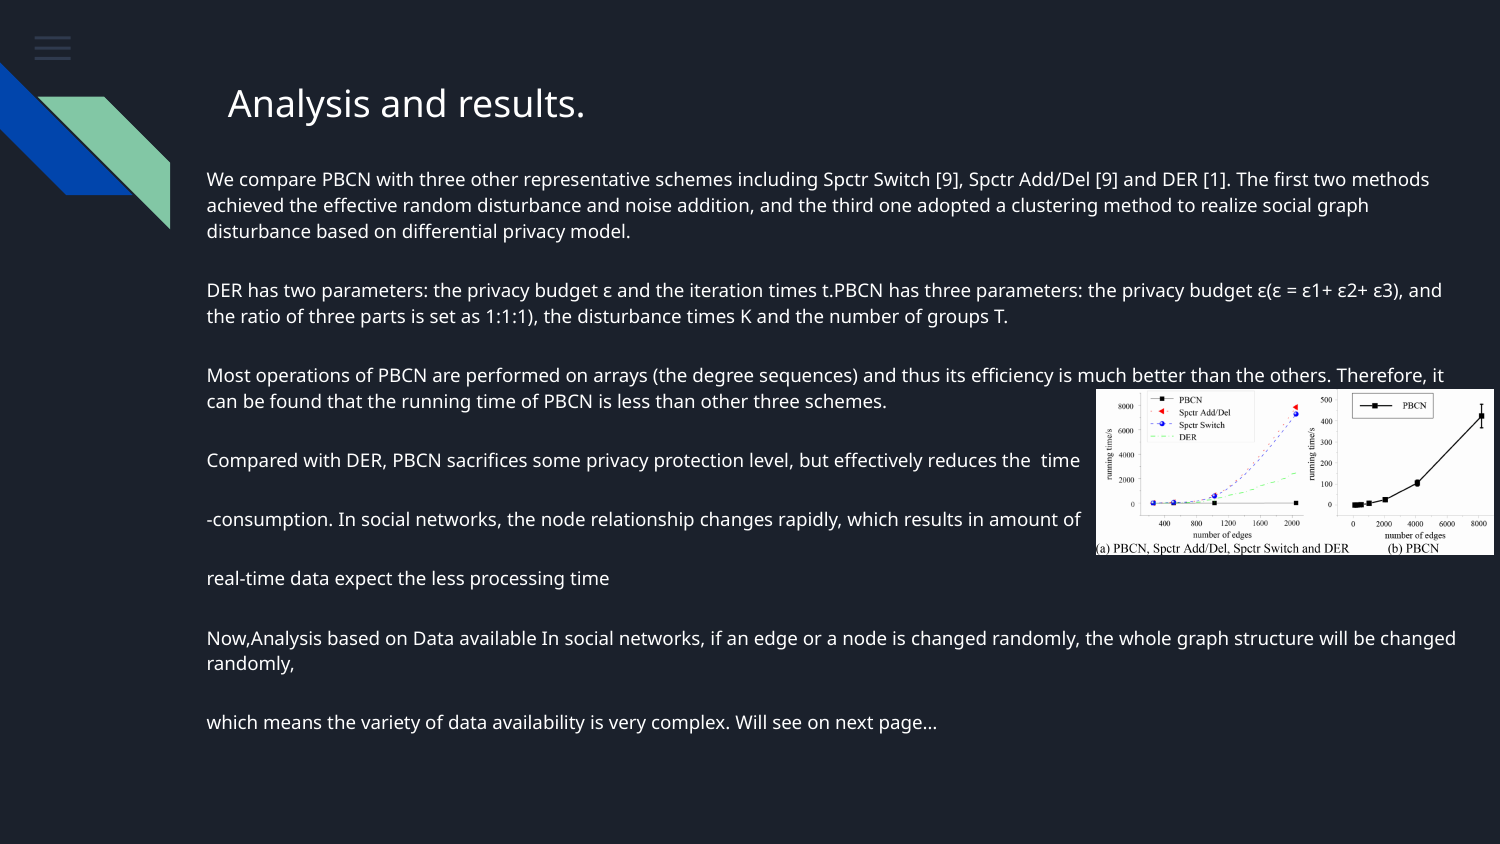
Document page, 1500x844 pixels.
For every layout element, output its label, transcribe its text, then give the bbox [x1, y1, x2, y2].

list We compare PBCN with three other representative schemes including Spctr Switch [9], Spctr Add/Del [9] and DER [1]. The first two methods achieved the effective random disturbance and noise addition, and the third one adopted a clustering method to realize social graph disturbance based on differential privacy model. DER has two parameters: the privacy budget ε and the iteration times t.PBCN has three parameters: the privacy budget ε(ε = ε1+ ε2+ ε3), and the ratio of three parts is set as 1:1:1), the disturbance times K and the number of groups T. Most operations of PBCN are performed on arrays (the degree sequences) and thus its efficiency is much better than the others. Therefore, it can be found that the running time of PBCN is less than other three schemes. Compared with DER, PBCN sacrifices some privacy protection level, but effectively reduces the time -consumption. In social networks, the node relationship changes rapidly, which results in amount of real-time data expect the less processing time Now,Analysis based on Data available In social networks, if an edge or a node is changed randomly, the whole graph structure will be changed randomly, which means the variety of data availability is very complex. Will see on next page… [191, 149, 1472, 786]
title Analysis and results. [212, 64, 1368, 149]
picture [1095, 389, 1494, 556]
